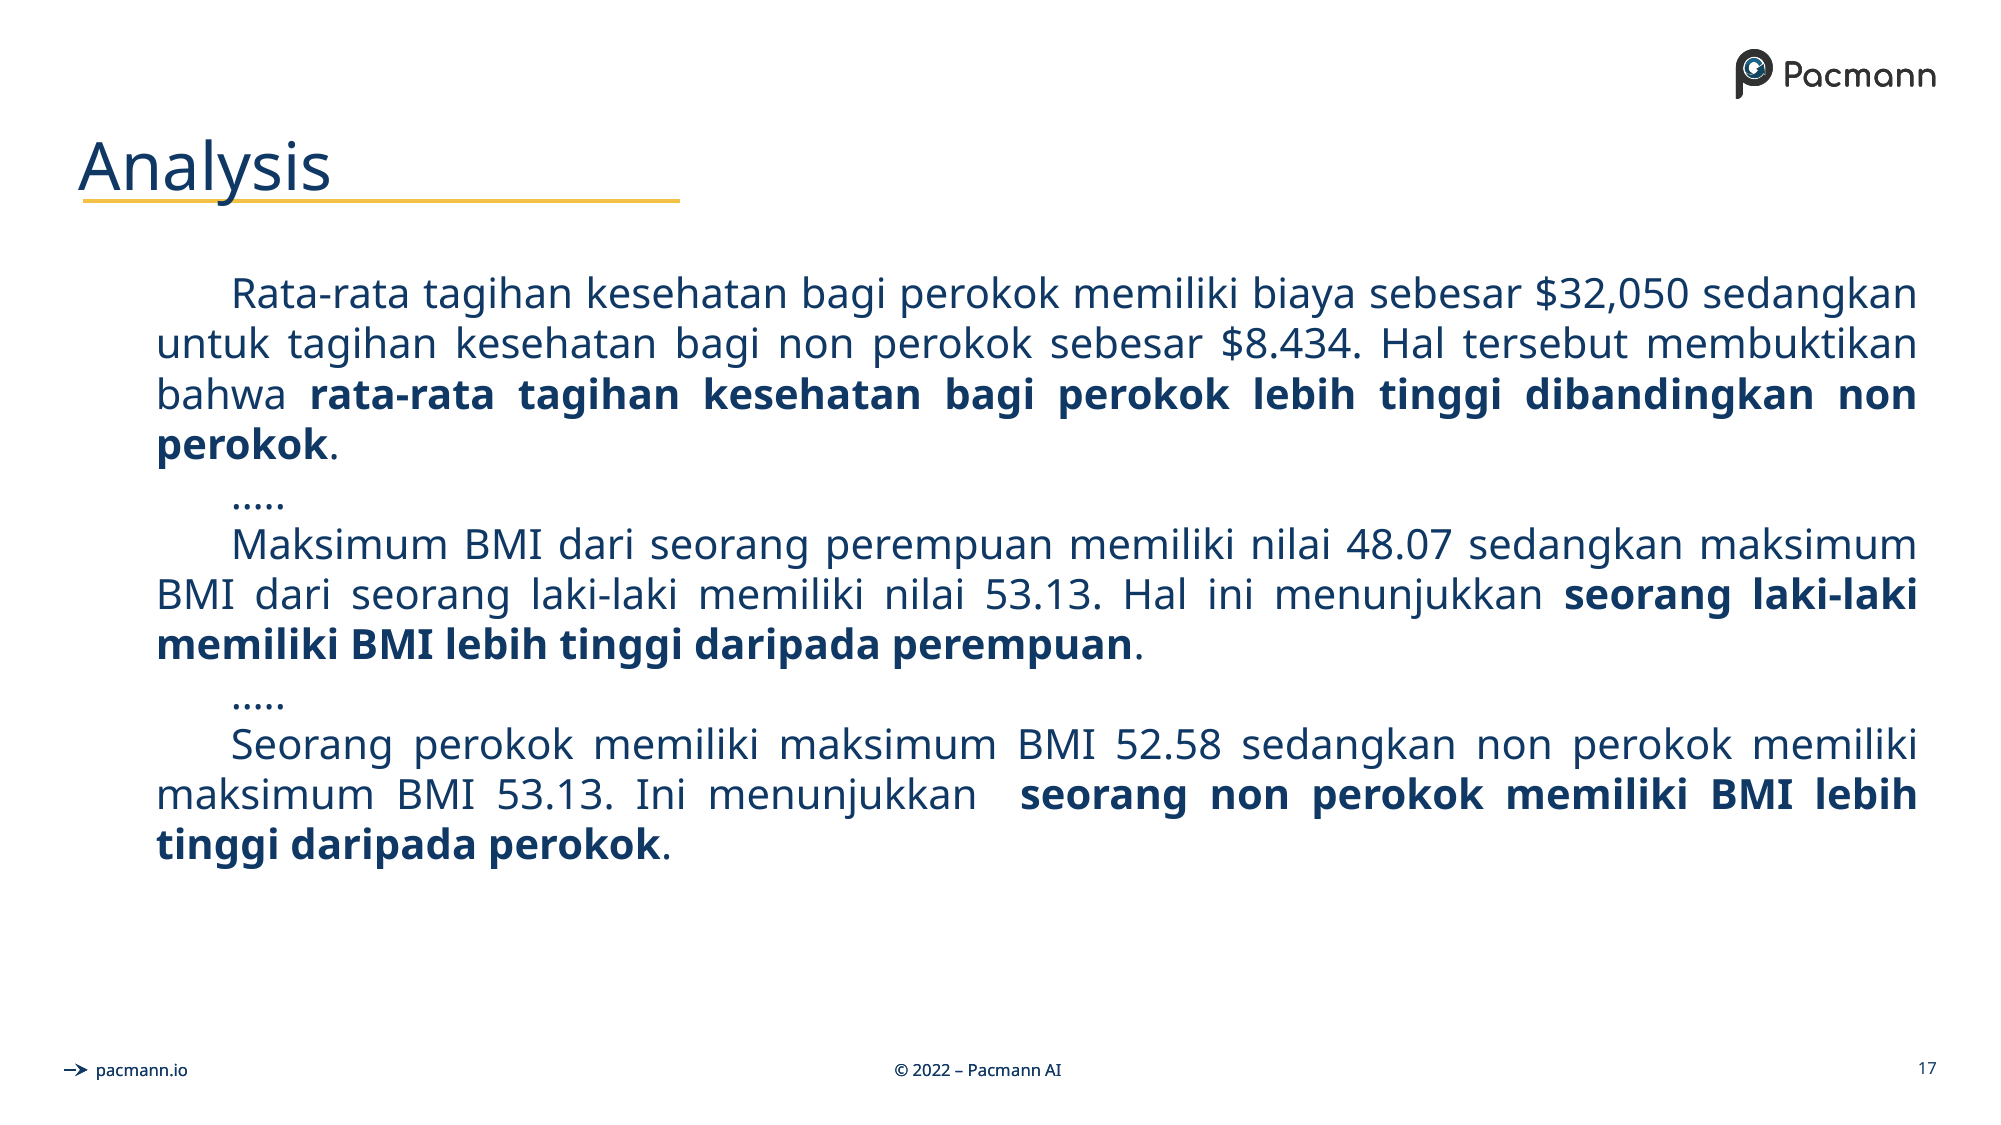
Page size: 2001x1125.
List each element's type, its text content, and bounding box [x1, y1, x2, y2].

title Analysis [63, 59, 1935, 278]
picture [1707, 36, 1966, 112]
text_box Rata-rata tagihan kesehatan bagi perokok memiliki biaya sebesar $32,050 sedangkan untuk tagihan kesehatan bagi non perokok sebesar $8.434. Hal tersebut membuktikan bahwa rata-rata tagihan kesehatan bagi perokok lebih tinggi dibandingkan non perokok. ….. Maksimum BMI dari seorang perempuan memiliki nilai 48.07 sedangkan maksimum BMI dari seorang laki-laki memiliki nilai 53.13. Hal ini menunjukkan seorang laki-laki memiliki BMI lebih tinggi daripada perempuan. ….. Seorang perokok memiliki maksimum BMI 52.58 sedangkan non perokok memiliki maksimum BMI 53.13. Ini menunjukkan seorang non perokok memiliki BMI lebih tinggi daripada perokok. [65, 259, 1934, 876]
